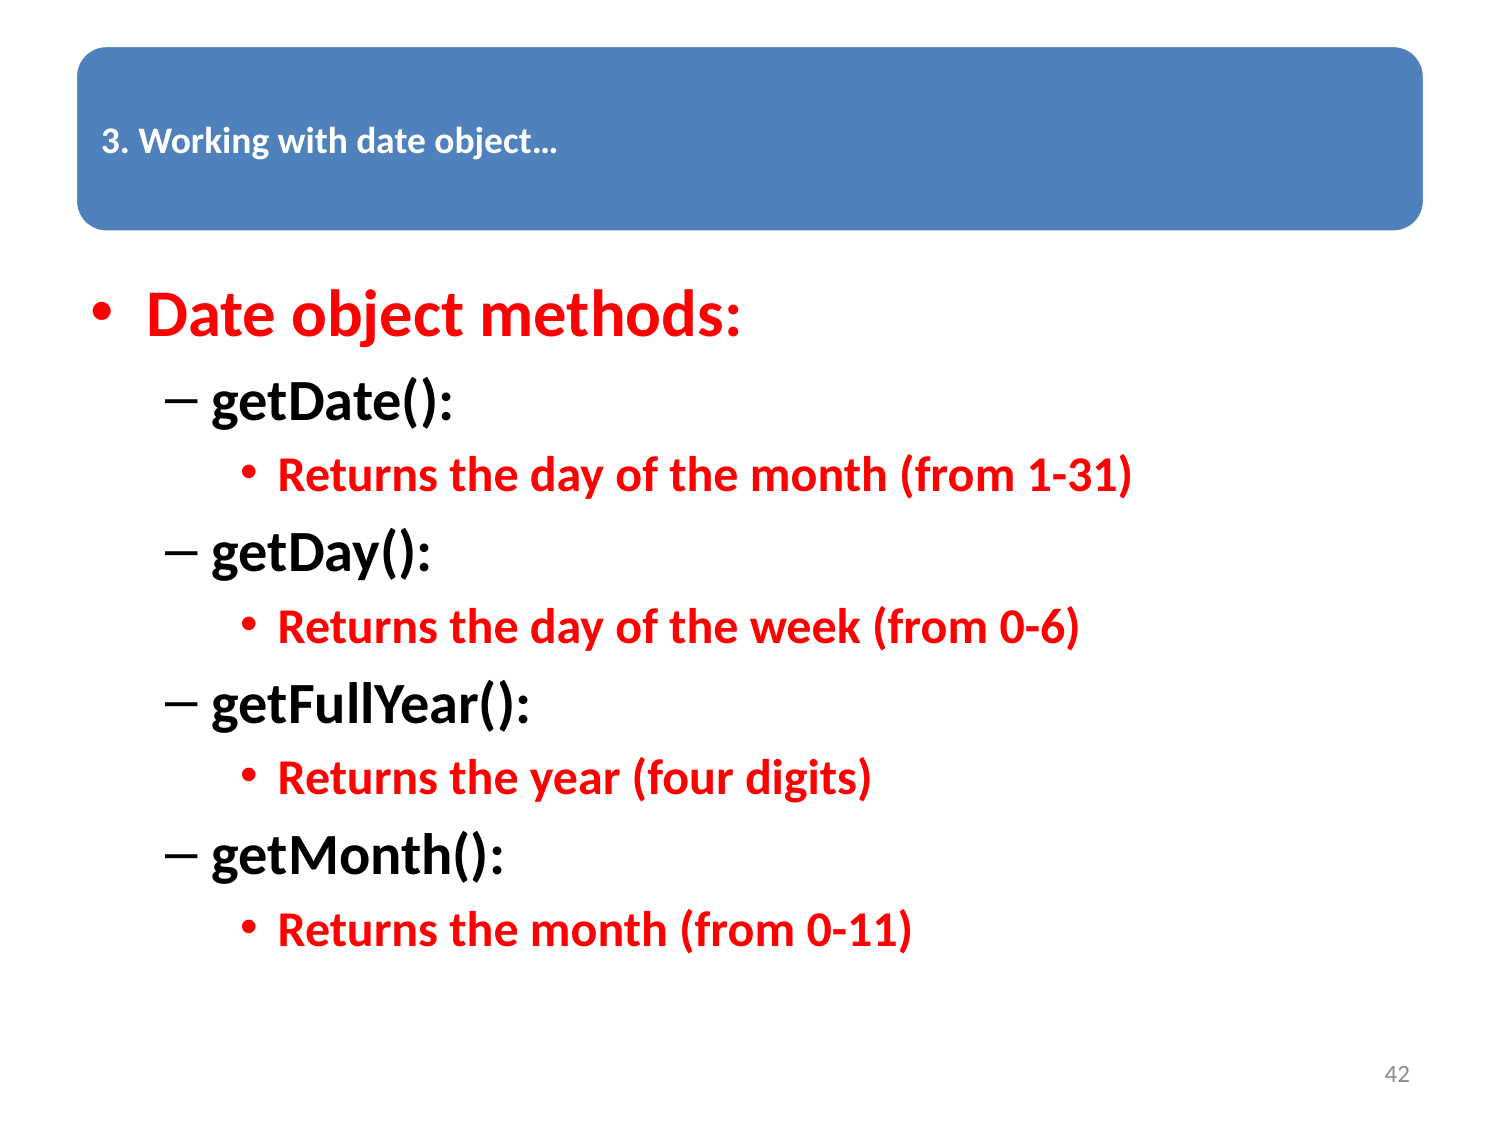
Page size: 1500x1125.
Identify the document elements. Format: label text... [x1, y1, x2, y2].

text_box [74, 44, 1426, 233]
list Date object methods: getDate(): Returns the day of the month (from 1-31) getDay(): Returns the day of the week (from 0-6) getFullYear(): Returns the year (four digits) getMonth(): Returns the month (from 0-11) [75, 262, 1425, 1005]
slide_number 42 [1074, 1042, 1425, 1103]
